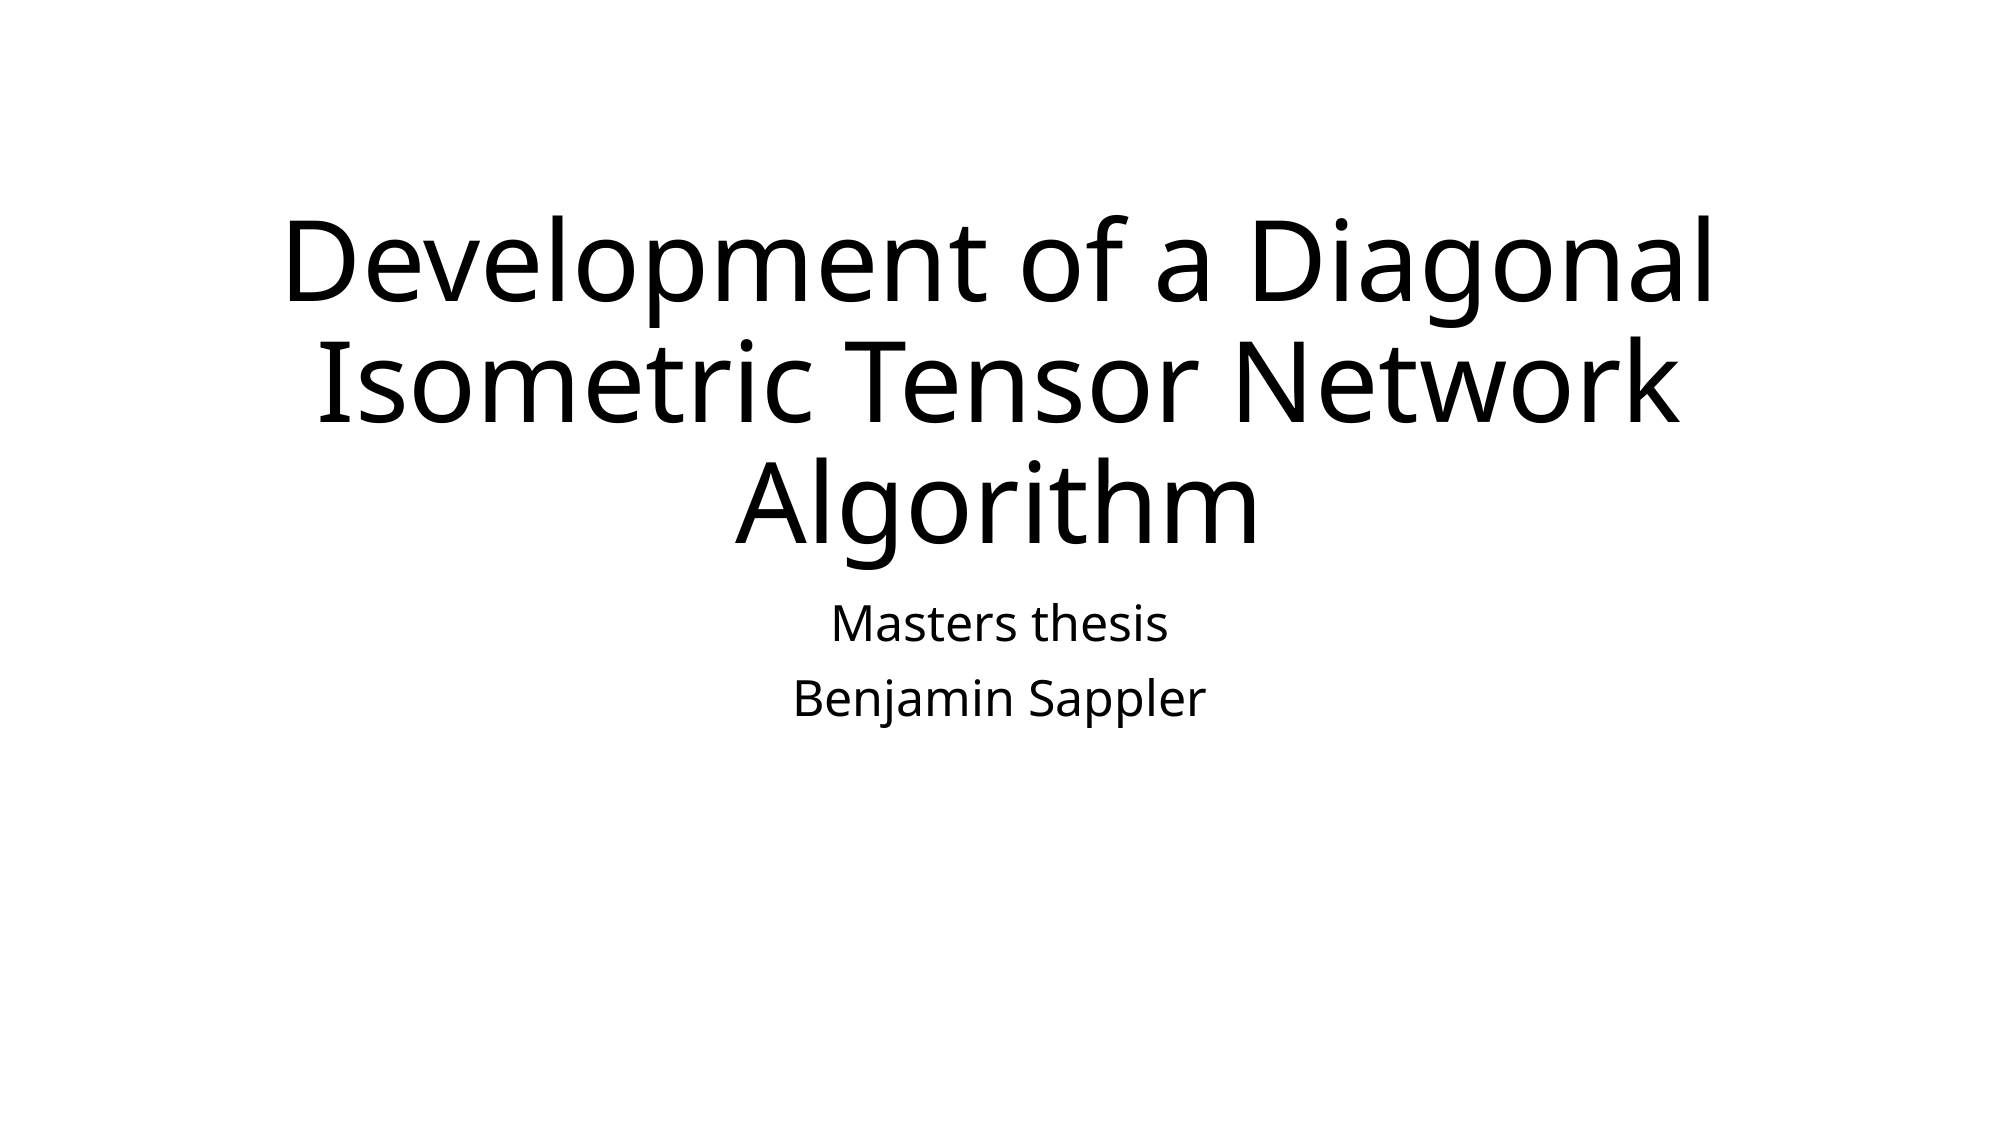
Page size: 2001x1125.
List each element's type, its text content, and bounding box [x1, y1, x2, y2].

subtitle Masters thesis Benjamin Sappler [249, 590, 1750, 863]
title Development of a Diagonal Isometric Tensor Network Algorithm [249, 184, 1750, 576]
